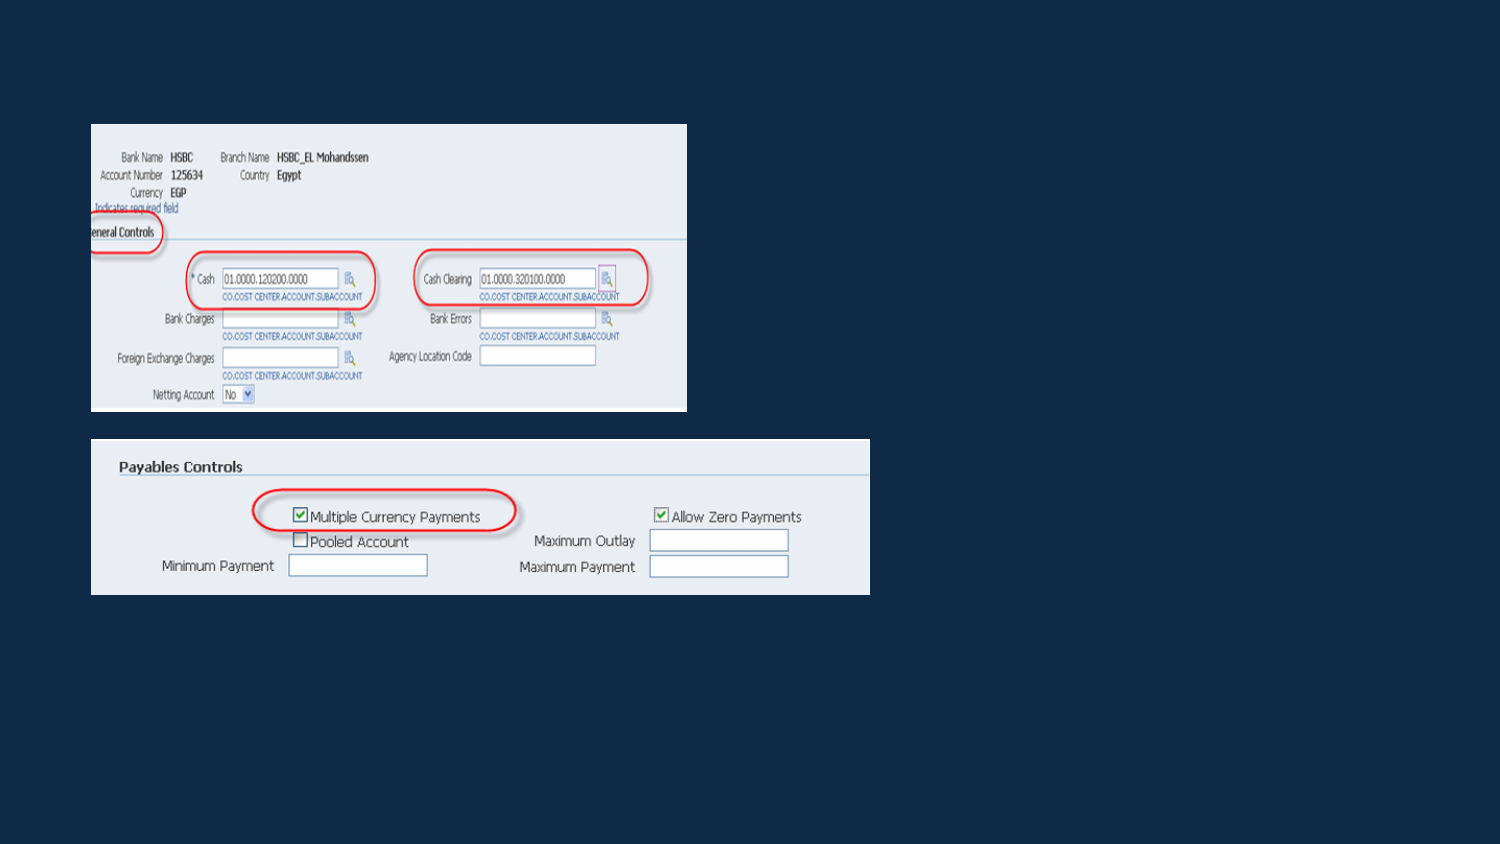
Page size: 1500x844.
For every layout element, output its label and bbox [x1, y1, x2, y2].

picture [90, 123, 687, 412]
picture [91, 439, 870, 595]
